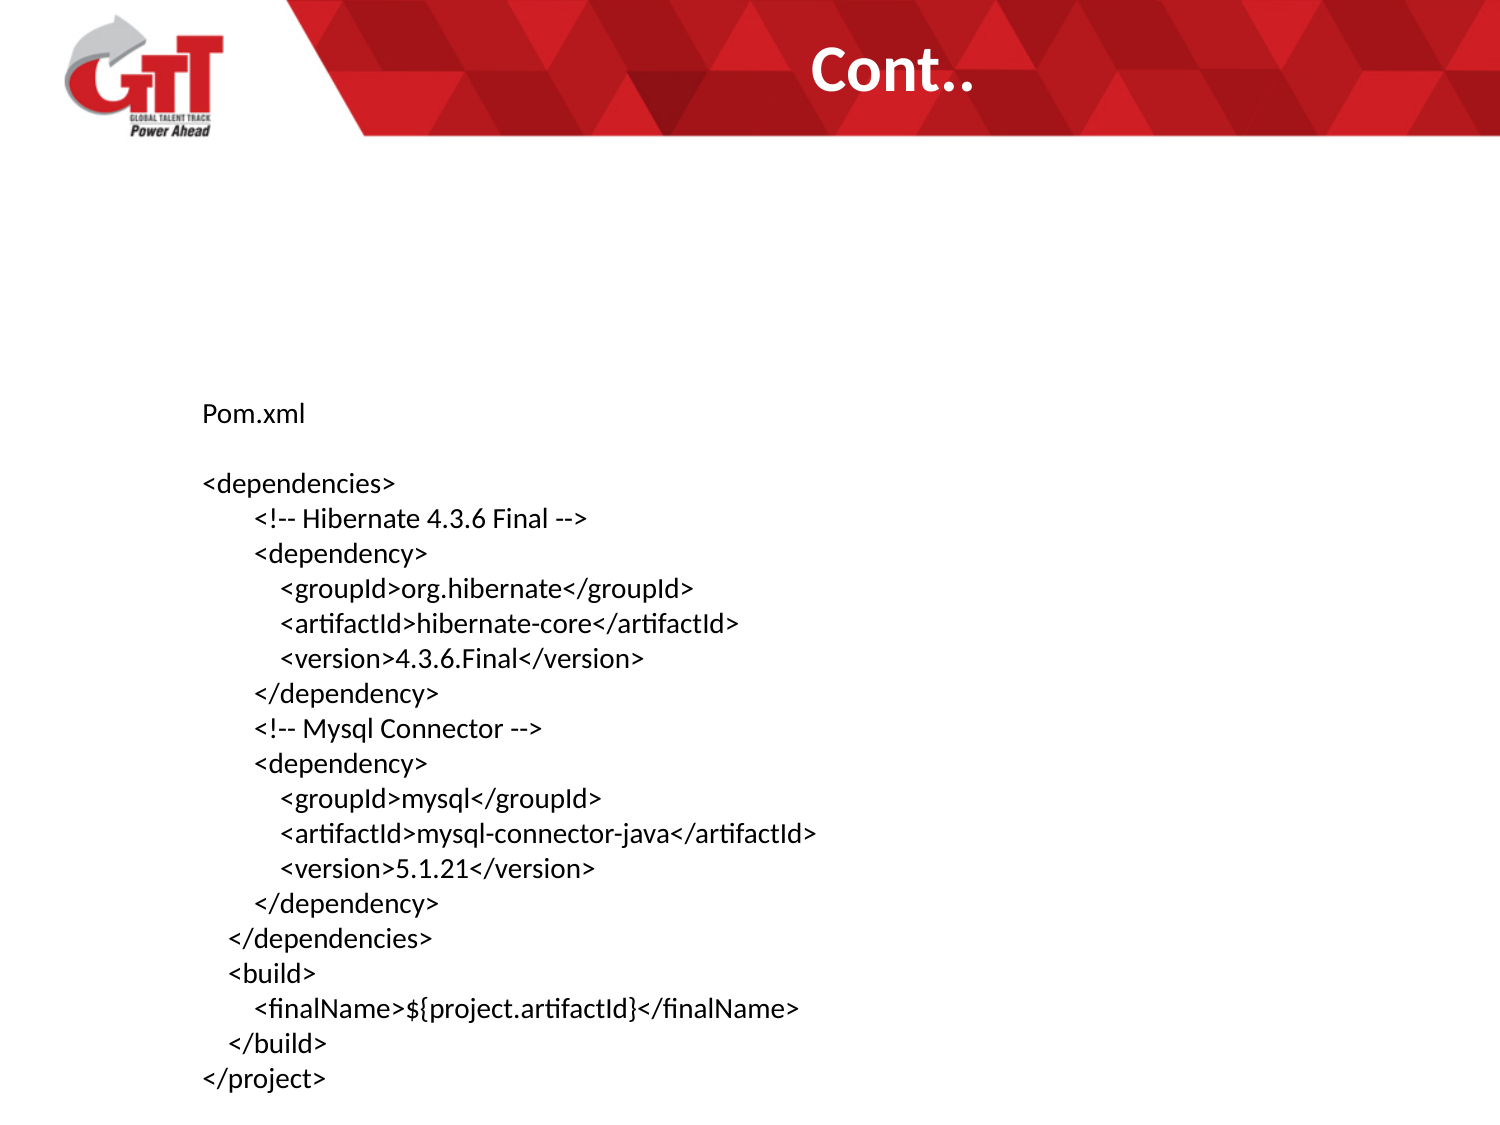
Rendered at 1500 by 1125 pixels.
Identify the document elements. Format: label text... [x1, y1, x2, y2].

picture [0, 0, 1500, 1125]
text_box Pom.xml <dependencies> <!-- Hibernate 4.3.6 Final --> <dependency> <groupId>org.hibernate</groupId> <artifactId>hibernate-core</artifactId> <version>4.3.6.Final</version> </dependency> <!-- Mysql Connector --> <dependency> <groupId>mysql</groupId> <artifactId>mysql-connector-java</artifactId> <version>5.1.21</version> </dependency> </dependencies> <build> <finalName>${project.artifactId}</finalName> </build> </project> [187, 387, 1175, 1102]
title Cont.. [324, 12, 1463, 118]
